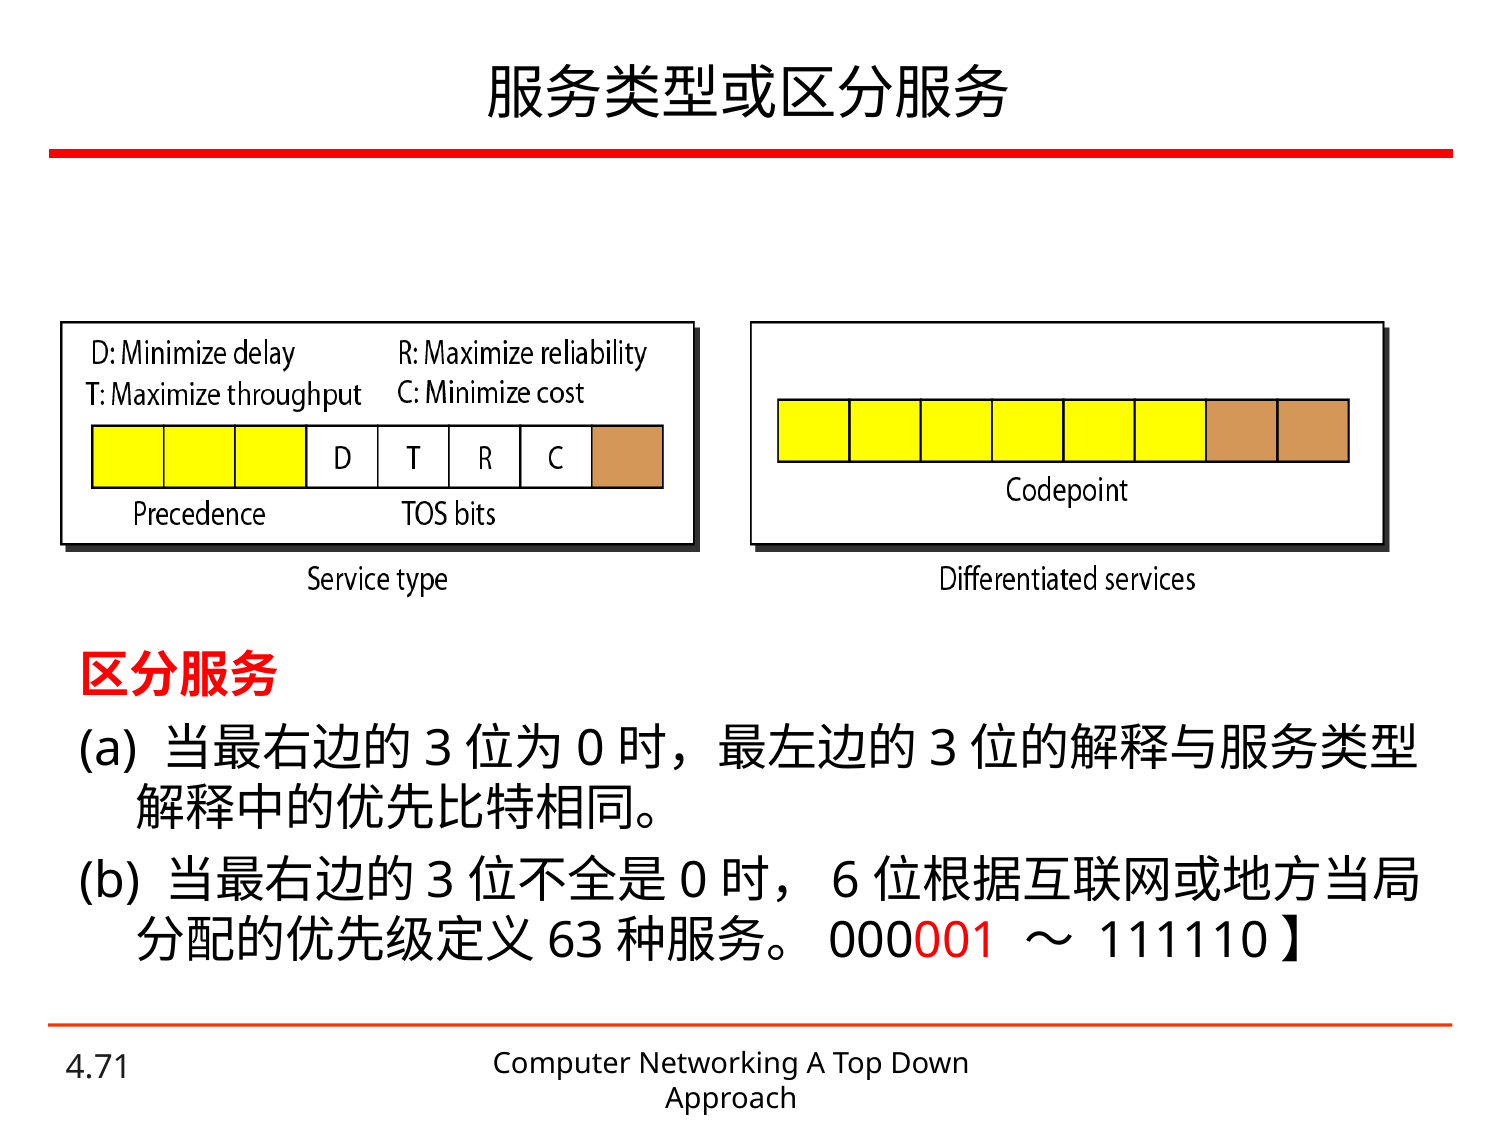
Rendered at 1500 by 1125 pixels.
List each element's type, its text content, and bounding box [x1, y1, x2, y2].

title 服务类型或区分服务 [55, 37, 1443, 143]
picture [59, 320, 1391, 600]
list 区分服务 (a) 当最右边的3位为0时，最左边的3位的解释与服务类型解释中的优先比特相同。 (b) 当最右边的3位不全是0时，6位根据互联网或地方当局分配的优先级定义63种服务。000001 ～ 111110】 [63, 634, 1457, 1008]
